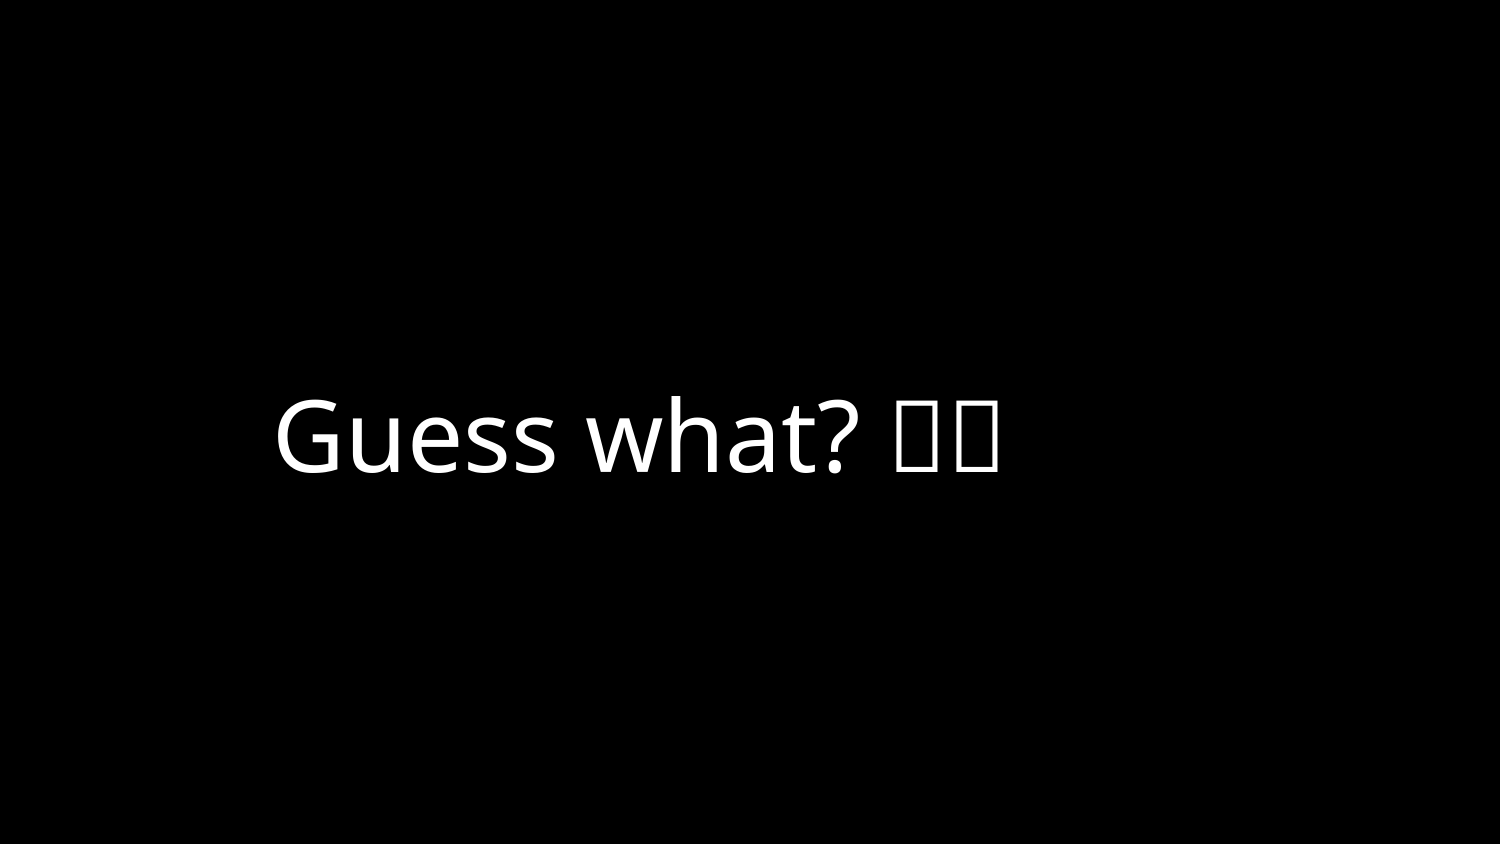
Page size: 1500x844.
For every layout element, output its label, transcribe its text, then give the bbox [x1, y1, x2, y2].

list Guess what? 👀🫣 [257, 373, 1242, 492]
